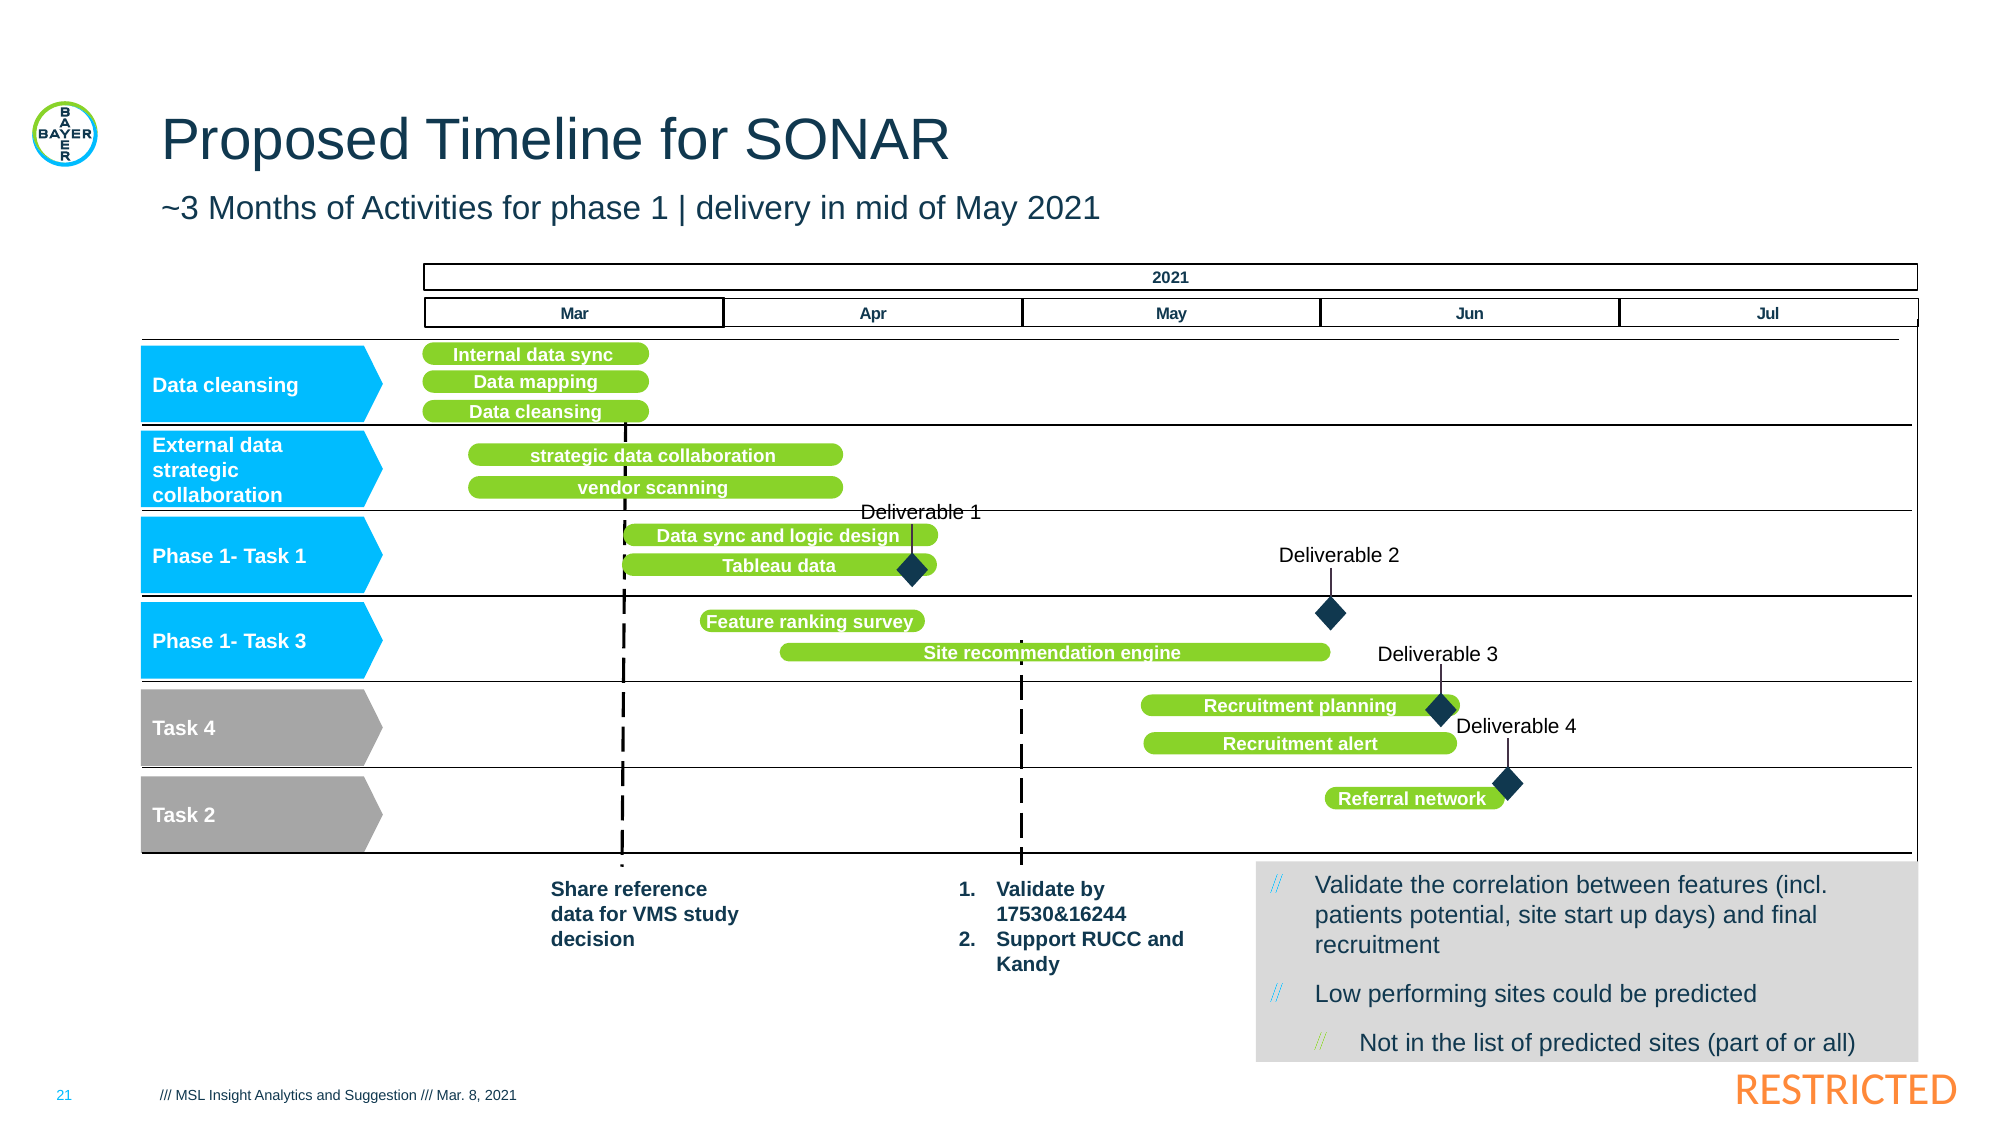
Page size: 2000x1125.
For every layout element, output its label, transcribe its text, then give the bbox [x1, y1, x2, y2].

text_box Feature ranking survey [699, 609, 925, 633]
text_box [621, 416, 626, 424]
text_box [1438, 712, 1586, 802]
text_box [621, 779, 626, 852]
text_box Validate by 17530&16244 Support RUCC and Kandy [958, 875, 1218, 970]
subtitle ~3 Months of Activities for phase 1 | delivery in mid of May 2021 [161, 186, 1933, 229]
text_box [140, 516, 384, 594]
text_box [140, 601, 384, 679]
table_cell [424, 343, 647, 347]
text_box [1360, 640, 1507, 728]
text_box Recruitment alert [1143, 732, 1433, 755]
slide_number 21 [32, 1085, 97, 1104]
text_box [621, 608, 626, 681]
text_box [1261, 541, 1409, 631]
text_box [140, 689, 384, 766]
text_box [843, 498, 990, 588]
text_box vendor scanning [630, 476, 844, 499]
text_box Recruitment planning [1140, 694, 1354, 717]
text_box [140, 345, 384, 423]
text_box strategic data collaboration [630, 443, 844, 466]
text_box strategic data collaboration [468, 443, 616, 466]
text_box Data mapping [422, 370, 650, 393]
title Proposed Timeline for SONAR [161, 29, 1933, 172]
text_box Internal data sync [422, 351, 650, 365]
text_box Data sync and logic design [630, 523, 838, 547]
text_box Mar [424, 297, 725, 327]
picture [1270, 874, 1283, 893]
text_box May [1021, 298, 1320, 327]
picture [1270, 983, 1283, 1002]
text_box Tableau data [630, 553, 838, 576]
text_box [140, 430, 384, 508]
text_box Share reference data for VMS study decision [550, 875, 745, 904]
text_box Referral network [1324, 786, 1440, 810]
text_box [621, 522, 626, 595]
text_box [621, 437, 626, 509]
text_box Validate the correlation between features (incl. patients potential, site start up days) and final recruitment Low performing sites could be predicted Not in the list of predicted sites (part of or all) [1255, 864, 1919, 1062]
text_box Site recommendation engine [1022, 642, 1331, 662]
text_box Apr [723, 298, 1021, 327]
text_box 2021 [424, 263, 1918, 291]
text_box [621, 693, 626, 766]
picture [64, 105, 82, 112]
text_box Jun [1320, 298, 1618, 327]
text_box Jul [1618, 298, 1919, 327]
picture [1314, 1032, 1327, 1050]
text_box Data cleansing [422, 399, 650, 423]
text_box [140, 776, 384, 854]
text_box Site recommendation engine [779, 642, 1021, 662]
text_box vendor scanning [468, 476, 616, 499]
footer /// MSL Insight Analytics and Suggestion /// Mar. 8, 2021 [159, 1085, 704, 1108]
